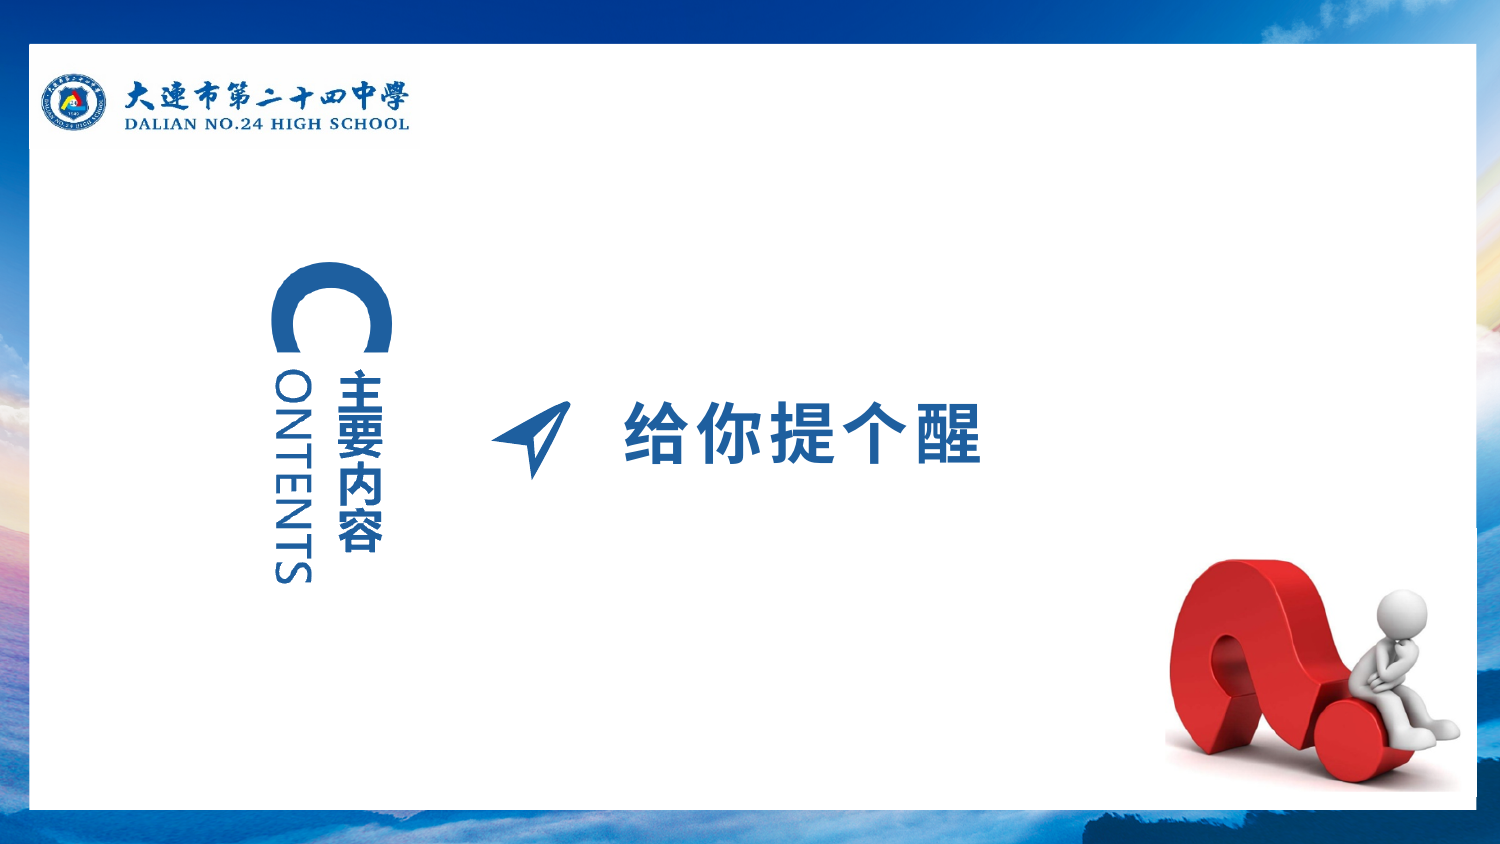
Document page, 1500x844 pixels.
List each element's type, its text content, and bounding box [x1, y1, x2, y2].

text_box [491, 401, 571, 481]
picture [0, 0, 1500, 844]
text_box 给你提个醒 [608, 384, 1046, 480]
